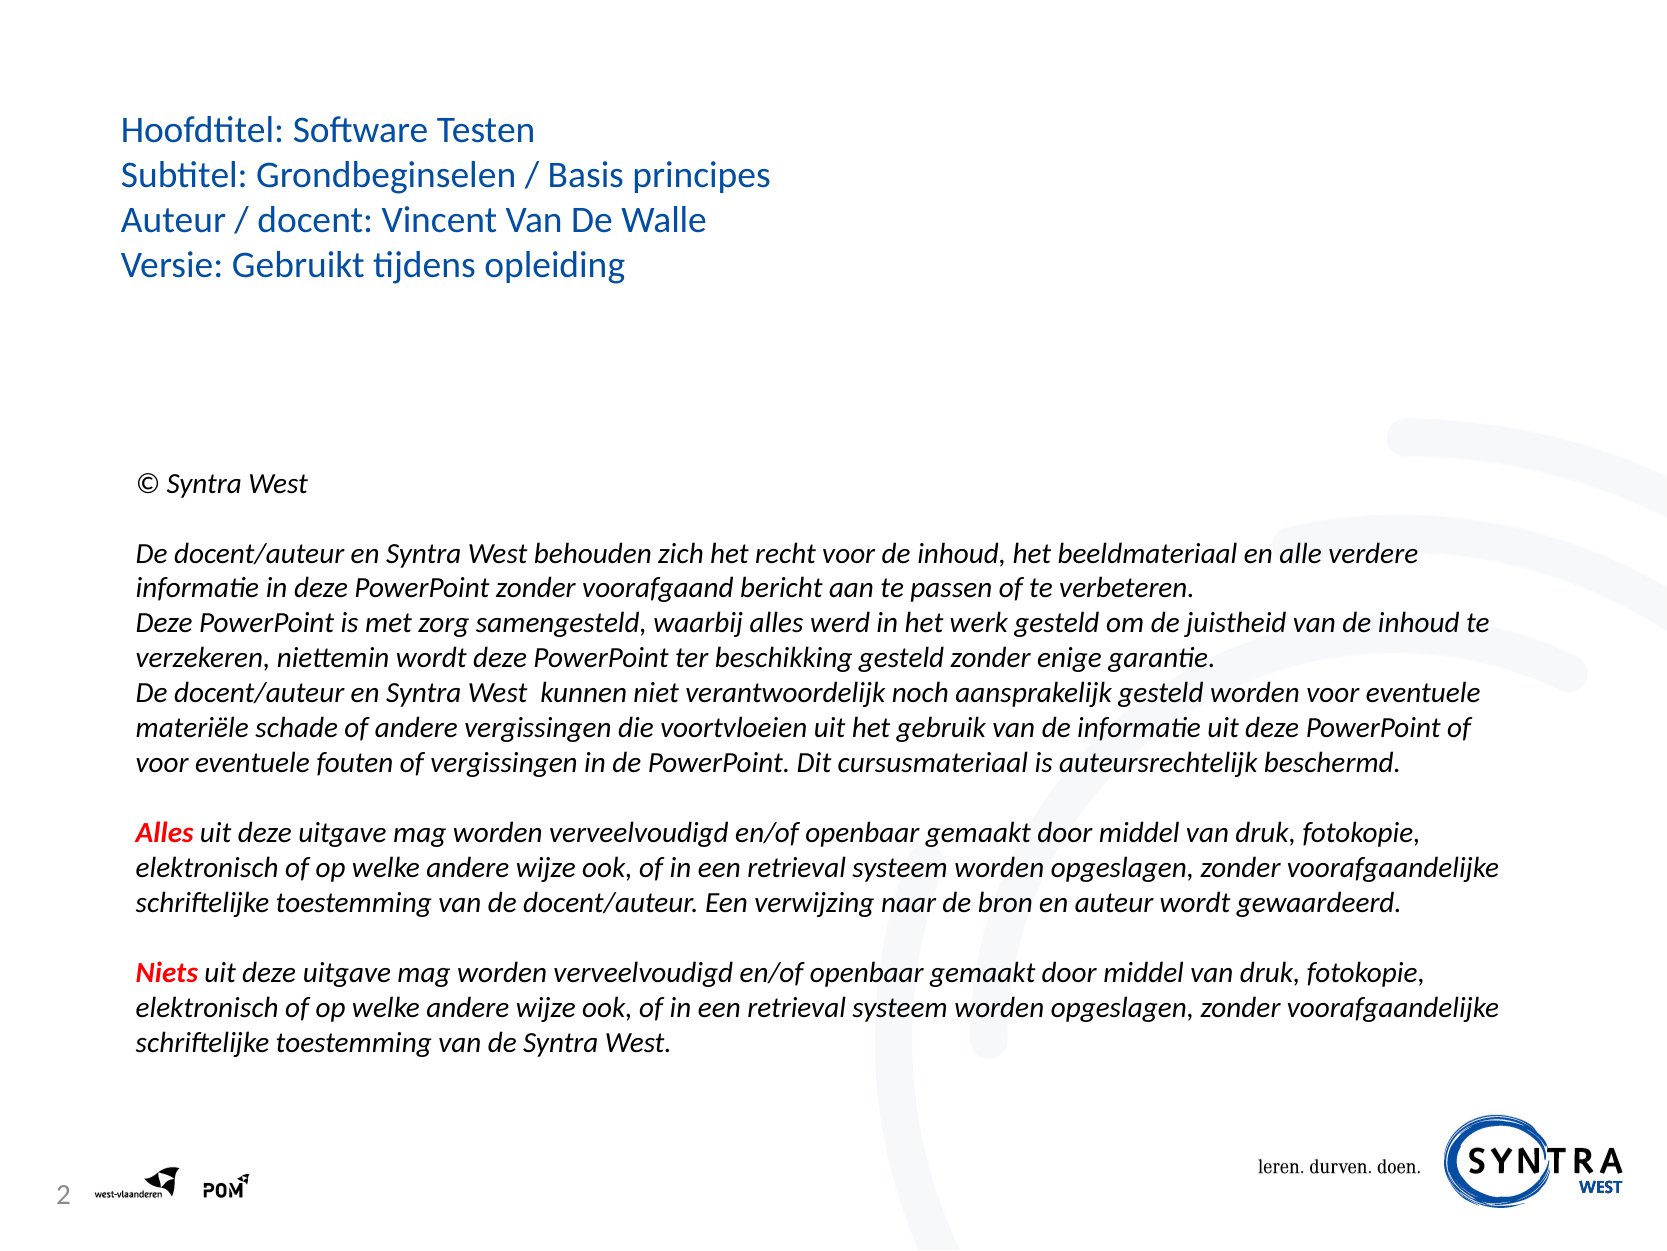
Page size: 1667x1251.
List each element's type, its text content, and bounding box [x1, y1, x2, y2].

picture [0, 0, 1667, 1250]
slide_number 2 [0, 1175, 71, 1206]
